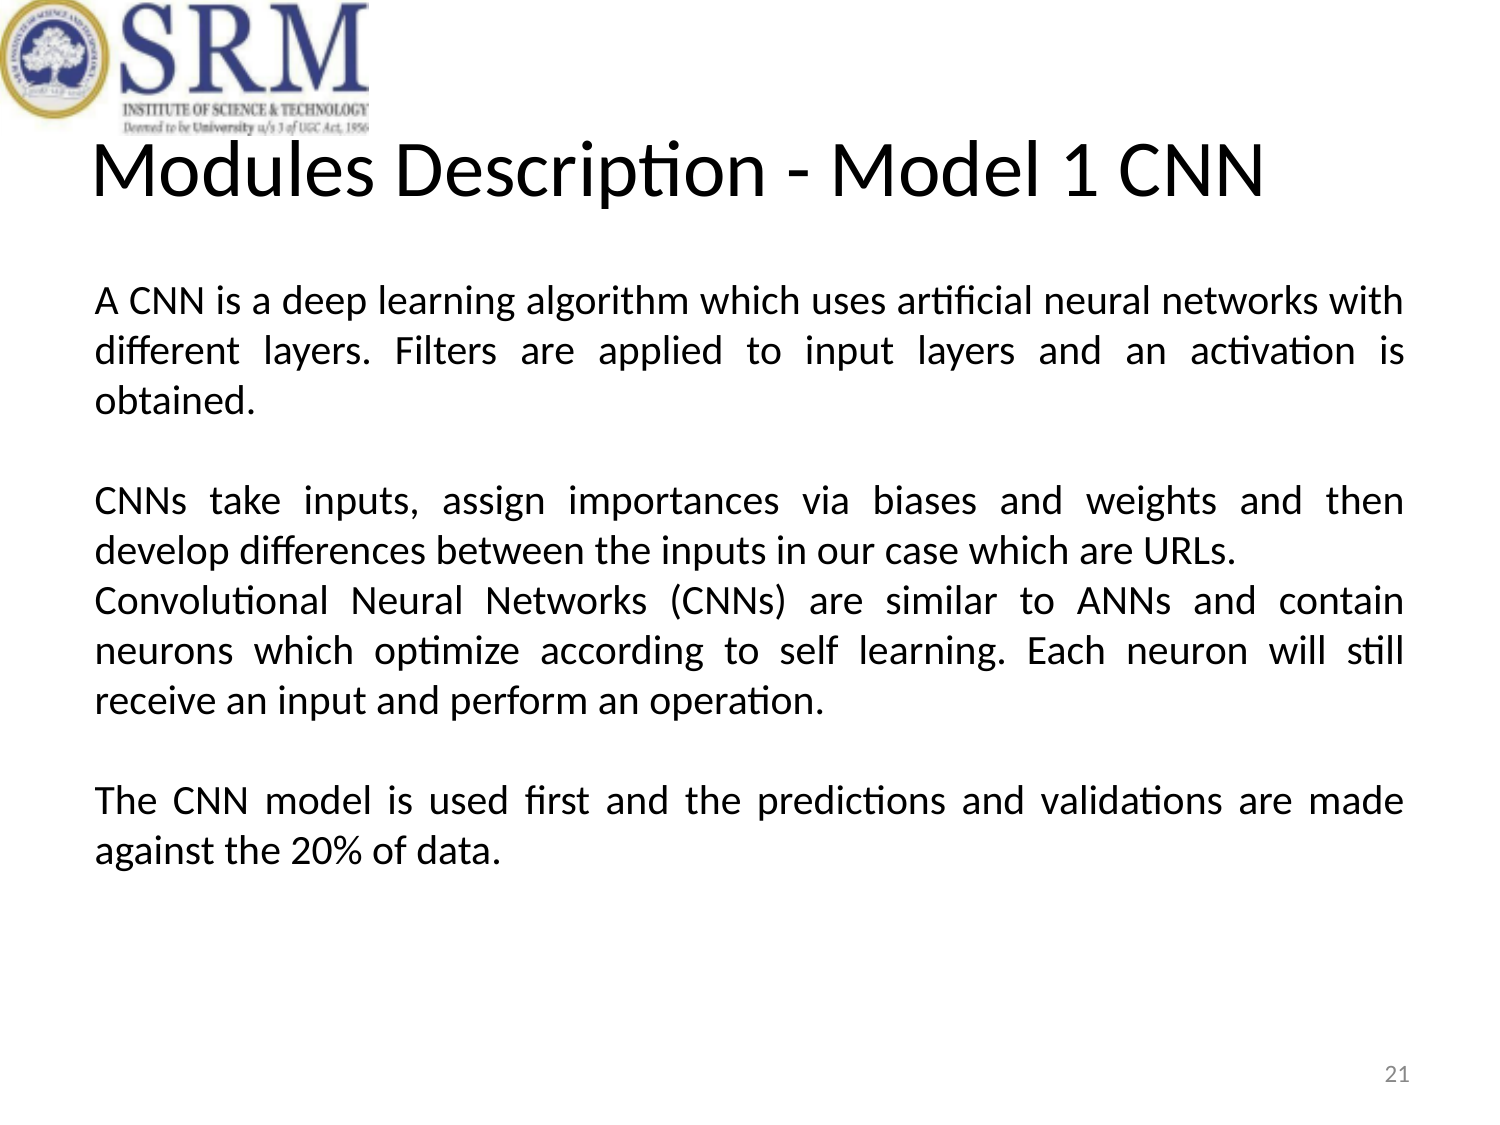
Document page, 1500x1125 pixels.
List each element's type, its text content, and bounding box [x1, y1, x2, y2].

picture [0, 0, 369, 137]
title Modules Description - Model 1 CNN [75, 70, 1425, 258]
slide_number ‹#› [1074, 1042, 1425, 1103]
text_box A CNN is a deep learning algorithm which uses artificial neural networks with different layers. Filters are applied to input layers and an activation is obtained. CNNs take inputs, assign importances via biases and weights and then develop differences between the inputs in our case which are URLs. Convolutional Neural Networks (CNNs) are similar to ANNs and contain neurons which optimize according to self learning. Each neuron will still receive an input and perform an operation. The CNN model is used first and the predictions and validations are made against the 20% of data. [79, 257, 1421, 981]
